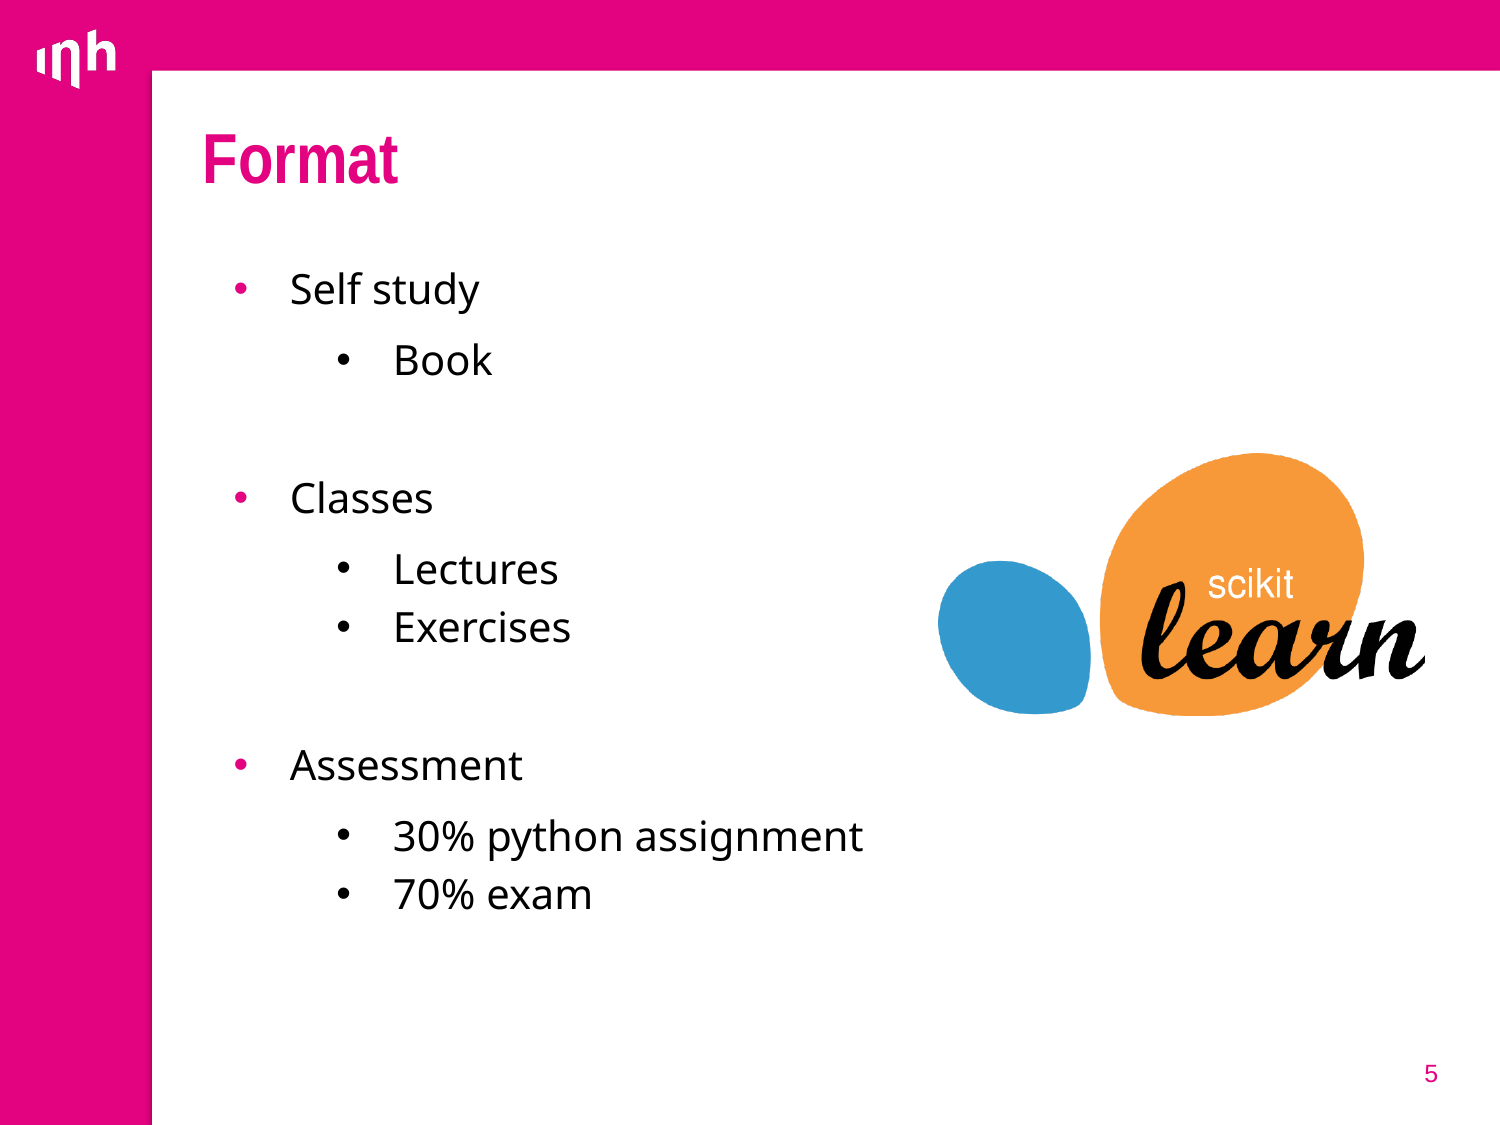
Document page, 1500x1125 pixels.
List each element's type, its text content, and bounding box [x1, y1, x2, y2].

picture [938, 453, 1425, 716]
list Self study Book Classes Lectures Exercises Assessment 30% python assignment 70% exam [218, 255, 1441, 929]
slide_number 5 [1103, 1042, 1454, 1103]
picture [29, 12, 123, 106]
title Format [187, 104, 1454, 307]
